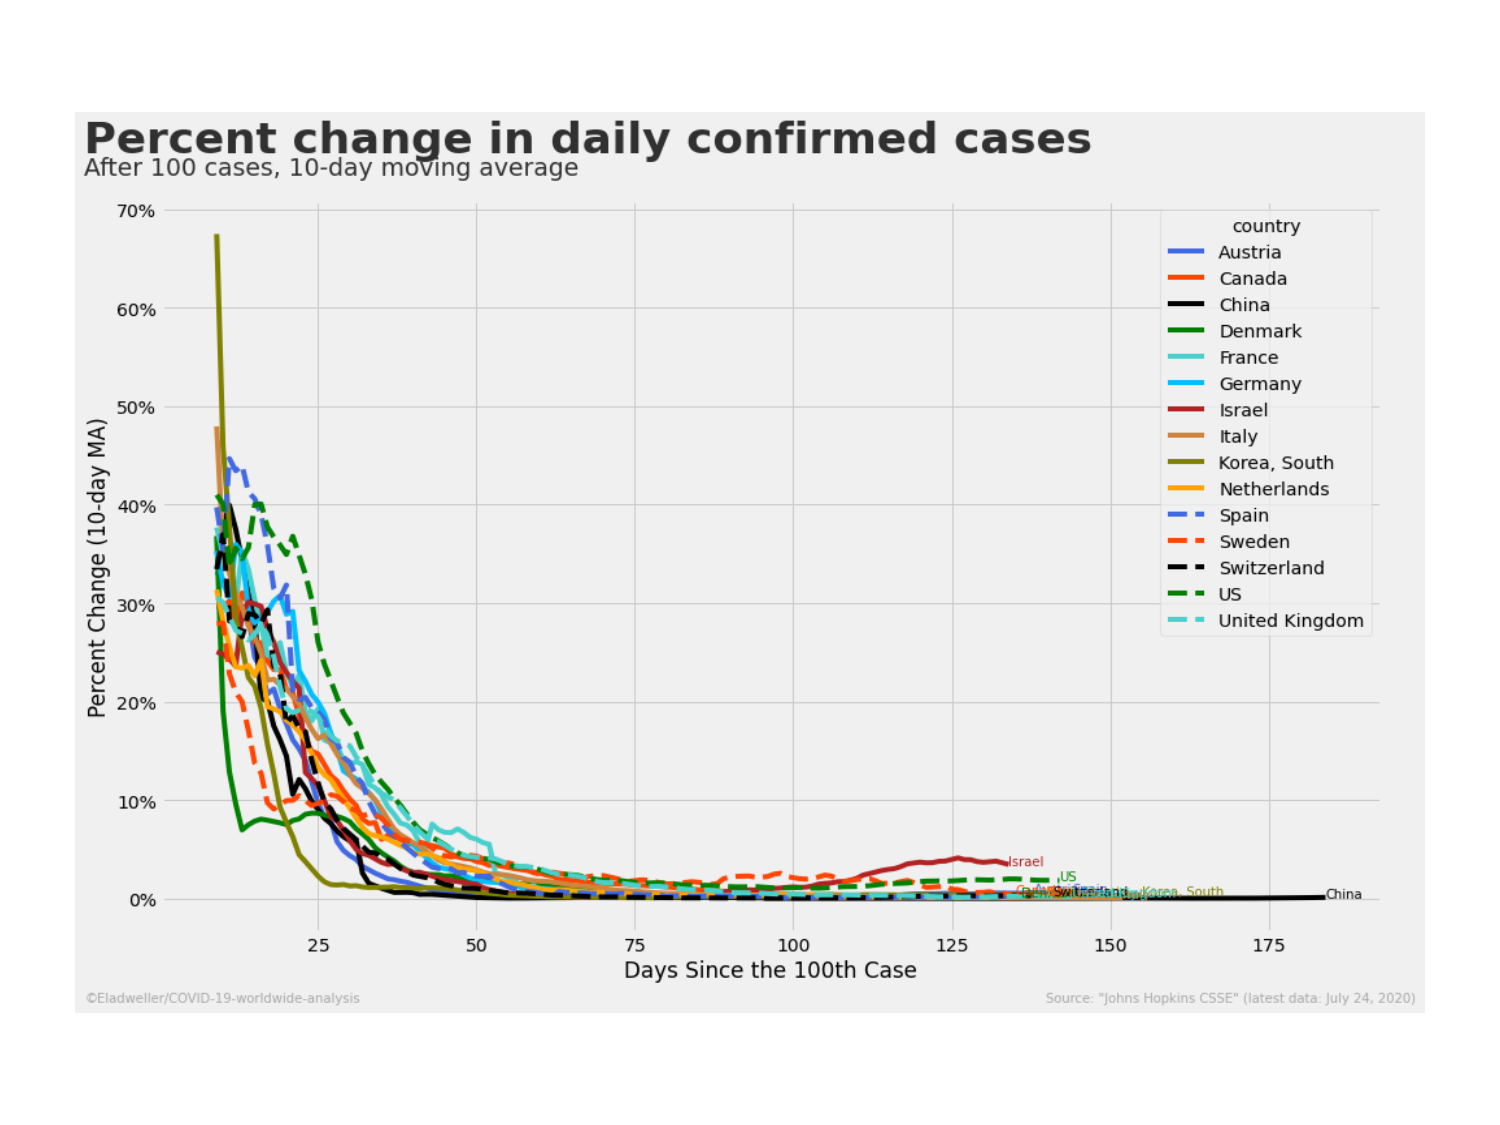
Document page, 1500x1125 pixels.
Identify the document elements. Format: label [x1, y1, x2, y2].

picture [74, 112, 1426, 1013]
